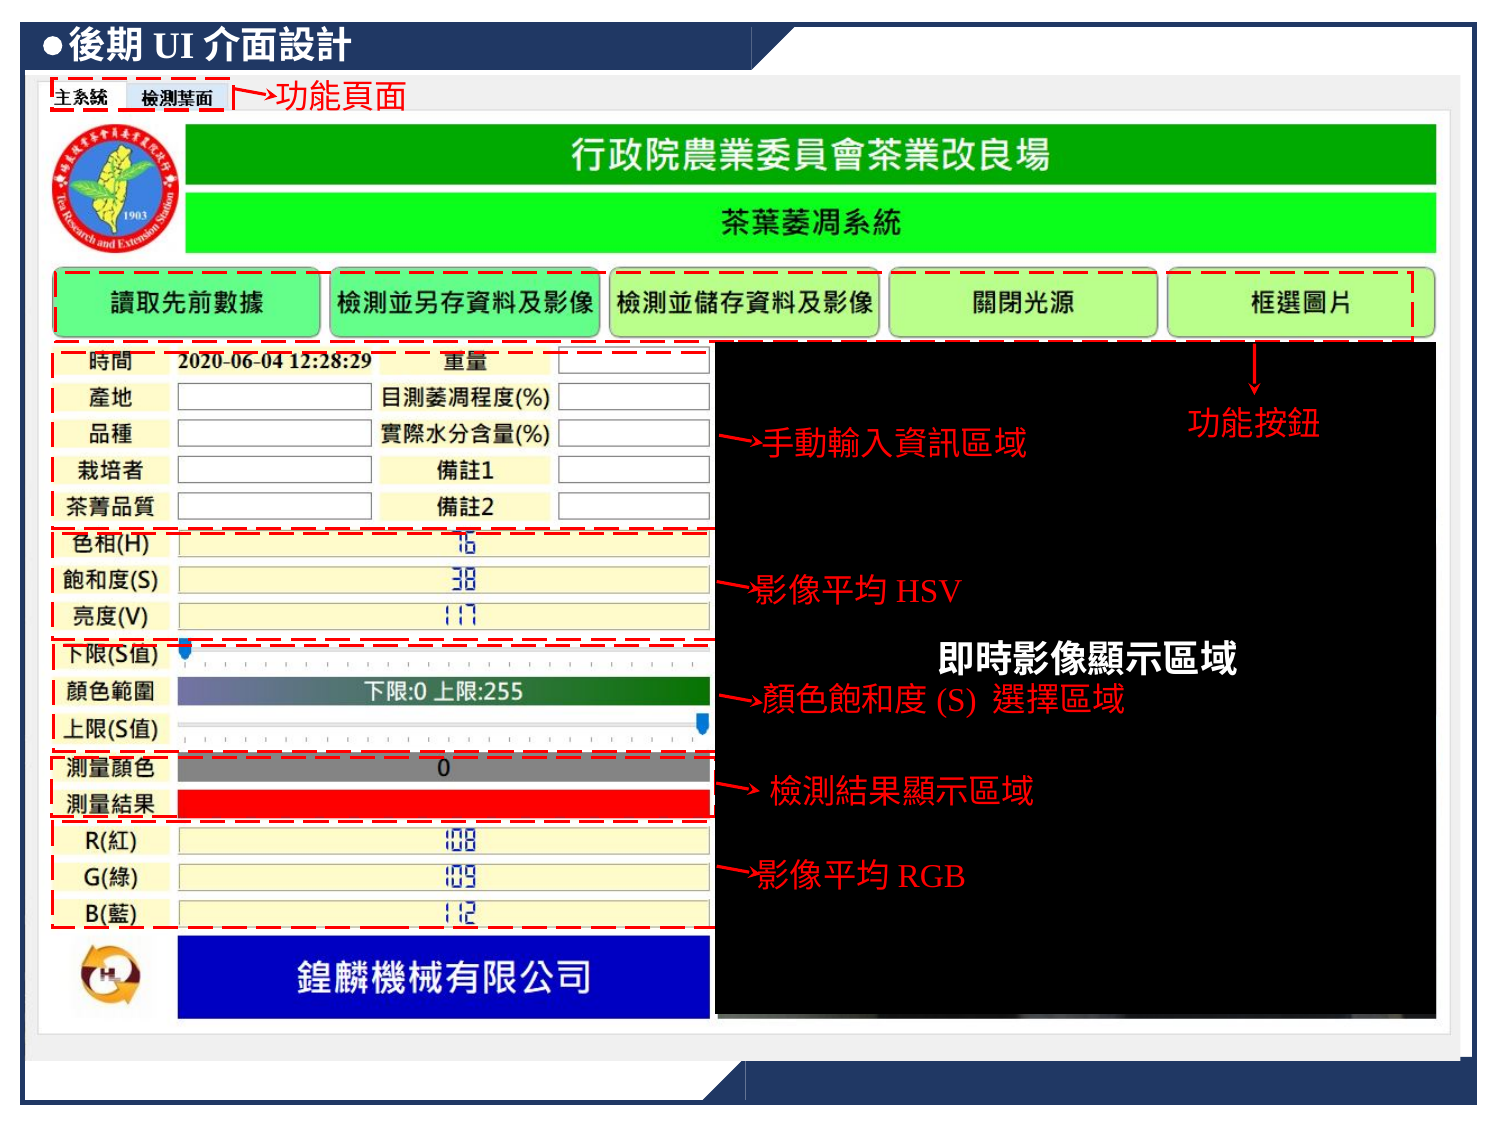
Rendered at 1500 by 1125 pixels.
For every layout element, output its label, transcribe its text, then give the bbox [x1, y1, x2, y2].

text_box 後期UI介面設計 [54, 13, 369, 74]
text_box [716, 866, 761, 875]
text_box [716, 581, 761, 590]
picture [24, 75, 1461, 1061]
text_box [233, 88, 278, 97]
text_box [716, 783, 760, 792]
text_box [719, 695, 763, 704]
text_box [719, 435, 763, 444]
text_box [43, 36, 63, 56]
text_box 功能頁面 [260, 67, 423, 75]
